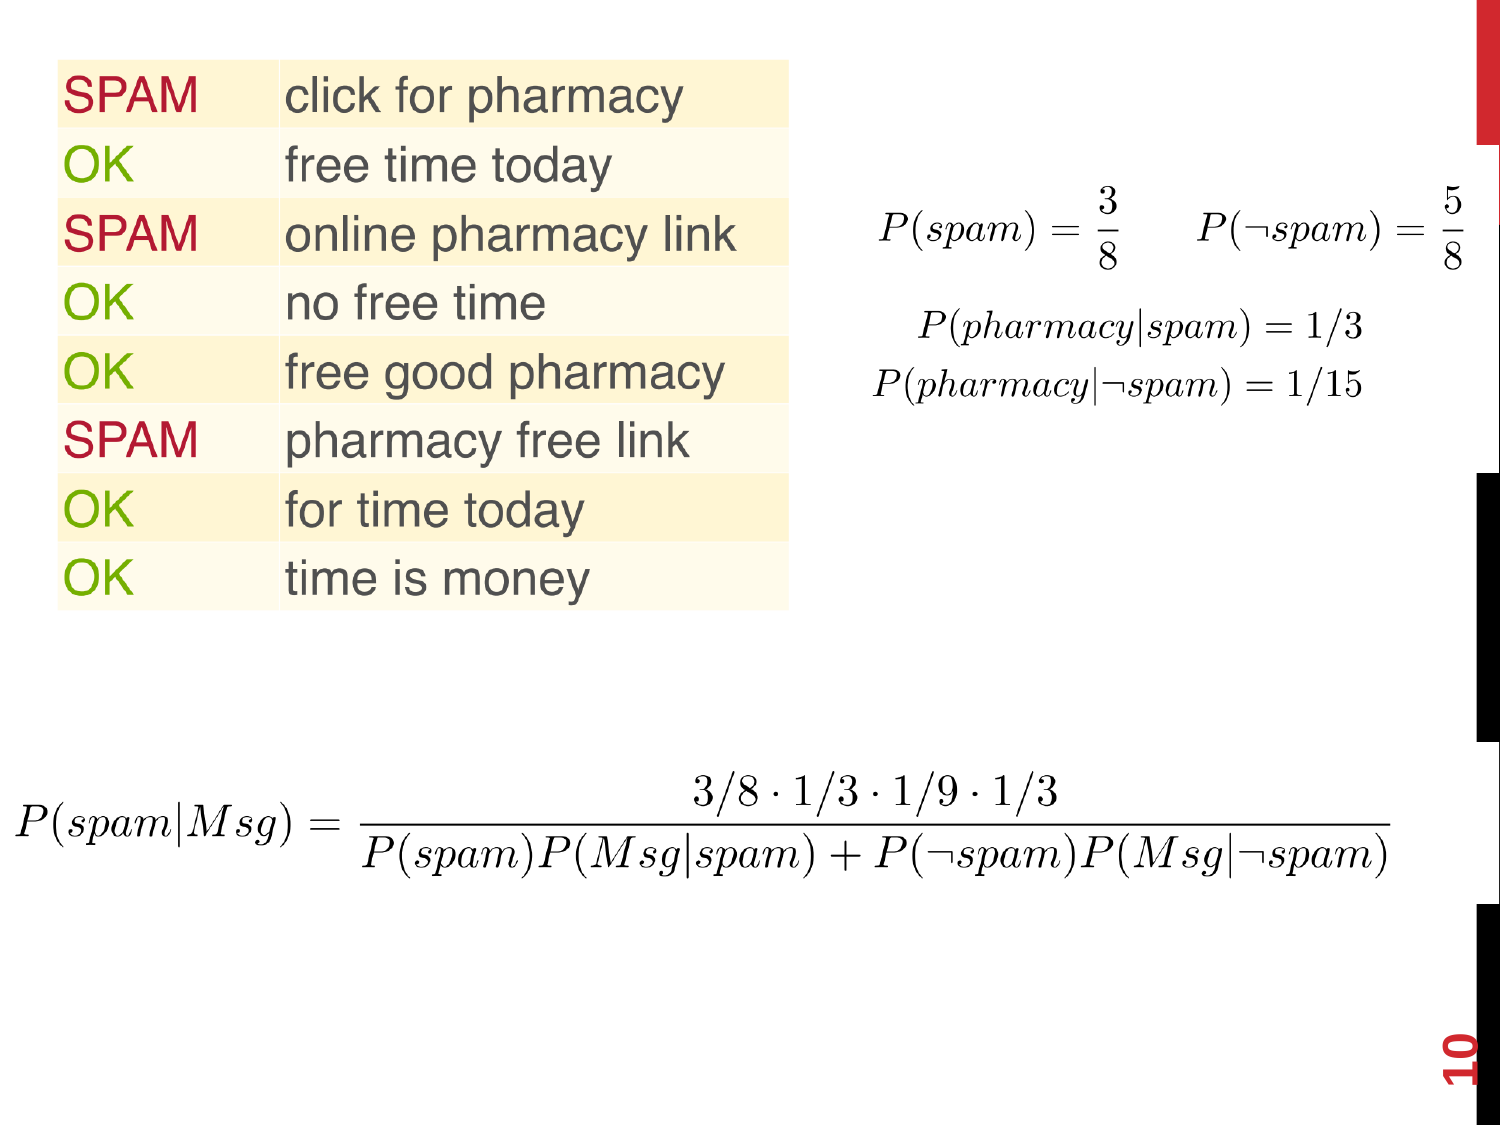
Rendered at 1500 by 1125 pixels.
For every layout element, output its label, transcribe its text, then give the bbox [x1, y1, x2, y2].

slide_number 10 [1427, 908, 1488, 1104]
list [0, 0, 966, 636]
picture [844, 145, 1500, 473]
picture [0, 741, 1500, 904]
